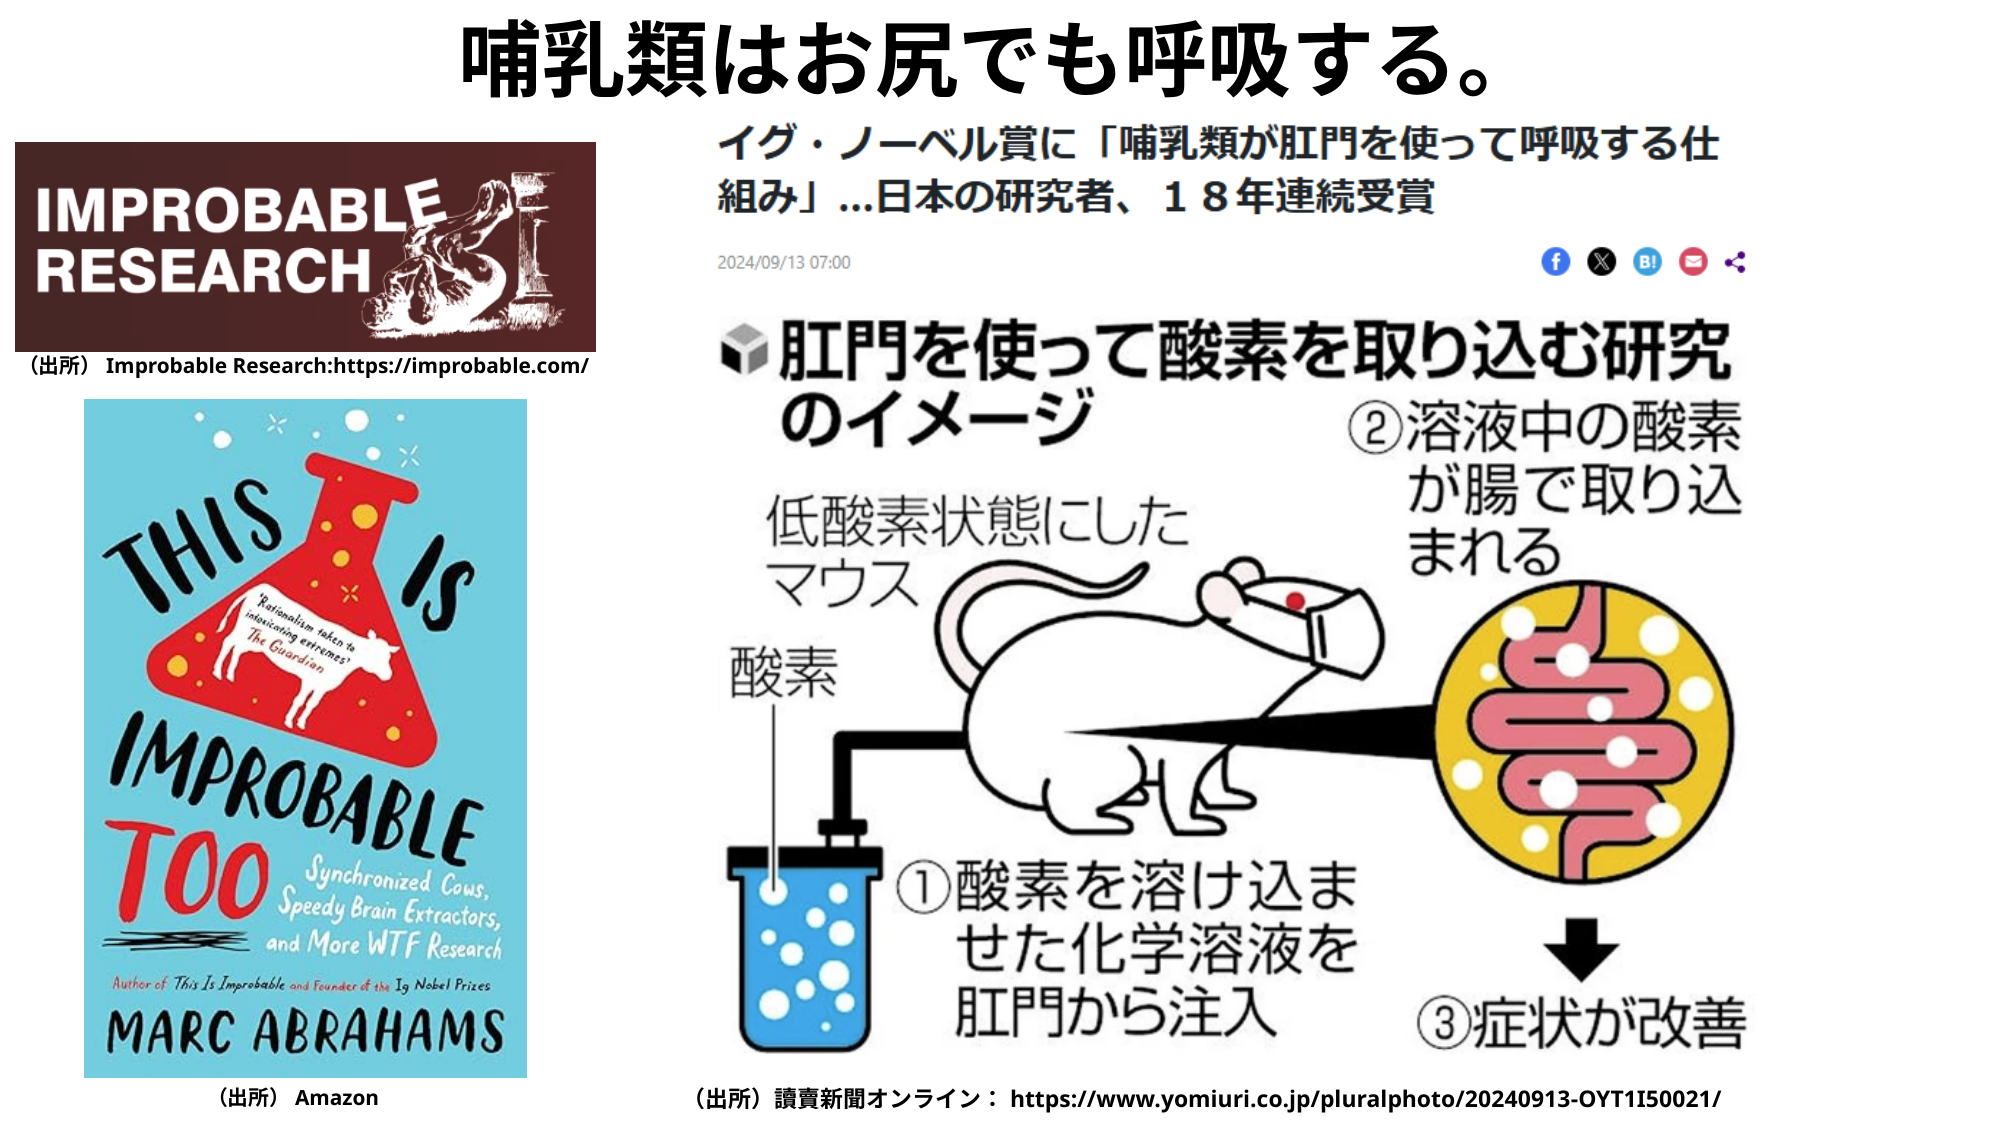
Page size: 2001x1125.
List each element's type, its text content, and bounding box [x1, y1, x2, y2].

text_box （出所）Amazon [192, 1079, 429, 1118]
picture [15, 142, 596, 352]
picture [84, 398, 527, 1079]
text_box 哺乳類はお尻でも呼吸する。 [0, 0, 2000, 115]
picture [683, 106, 1781, 1079]
text_box （出所）Improbable Research:https://improbable.com/ [3, 344, 615, 385]
text_box （出所）讀賣新聞オンライン：https://www.yomiuri.co.jp/pluralphoto/20240913-OYT1I50021/ [667, 1077, 1798, 1120]
